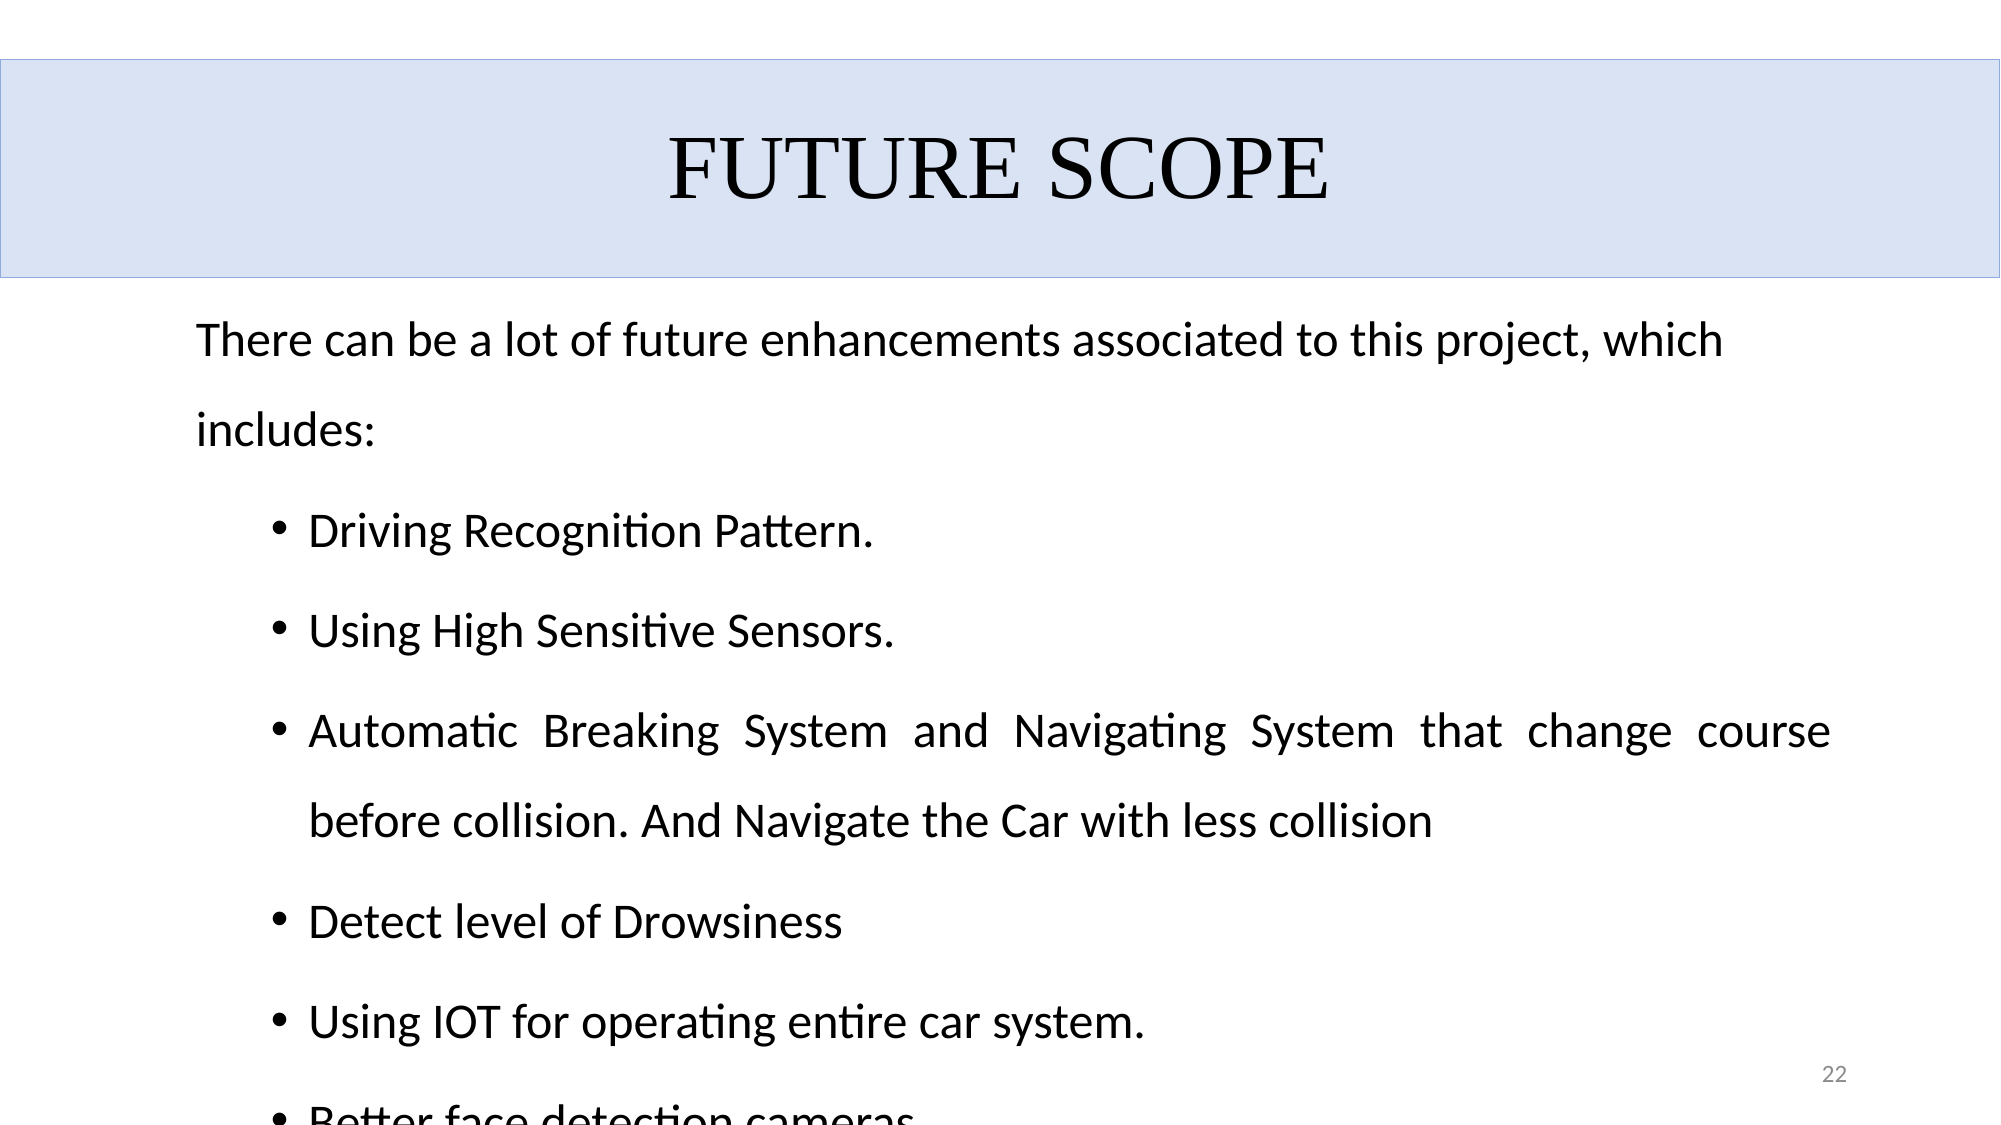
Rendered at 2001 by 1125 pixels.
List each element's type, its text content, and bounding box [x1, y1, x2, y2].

slide_number 22 [1412, 1042, 1863, 1103]
list There can be a lot of future enhancements associated to this project, which includes: Driving Recognition Pattern. Using High Sensitive Sensors. Automatic Breaking System and Navigating System that change course before collision. And Navigate the Car with less collision Detect level of Drowsiness Using IOT for operating entire car system. Better face detection cameras. [180, 396, 1848, 1125]
title FUTURE SCOPE [0, 59, 2000, 278]
